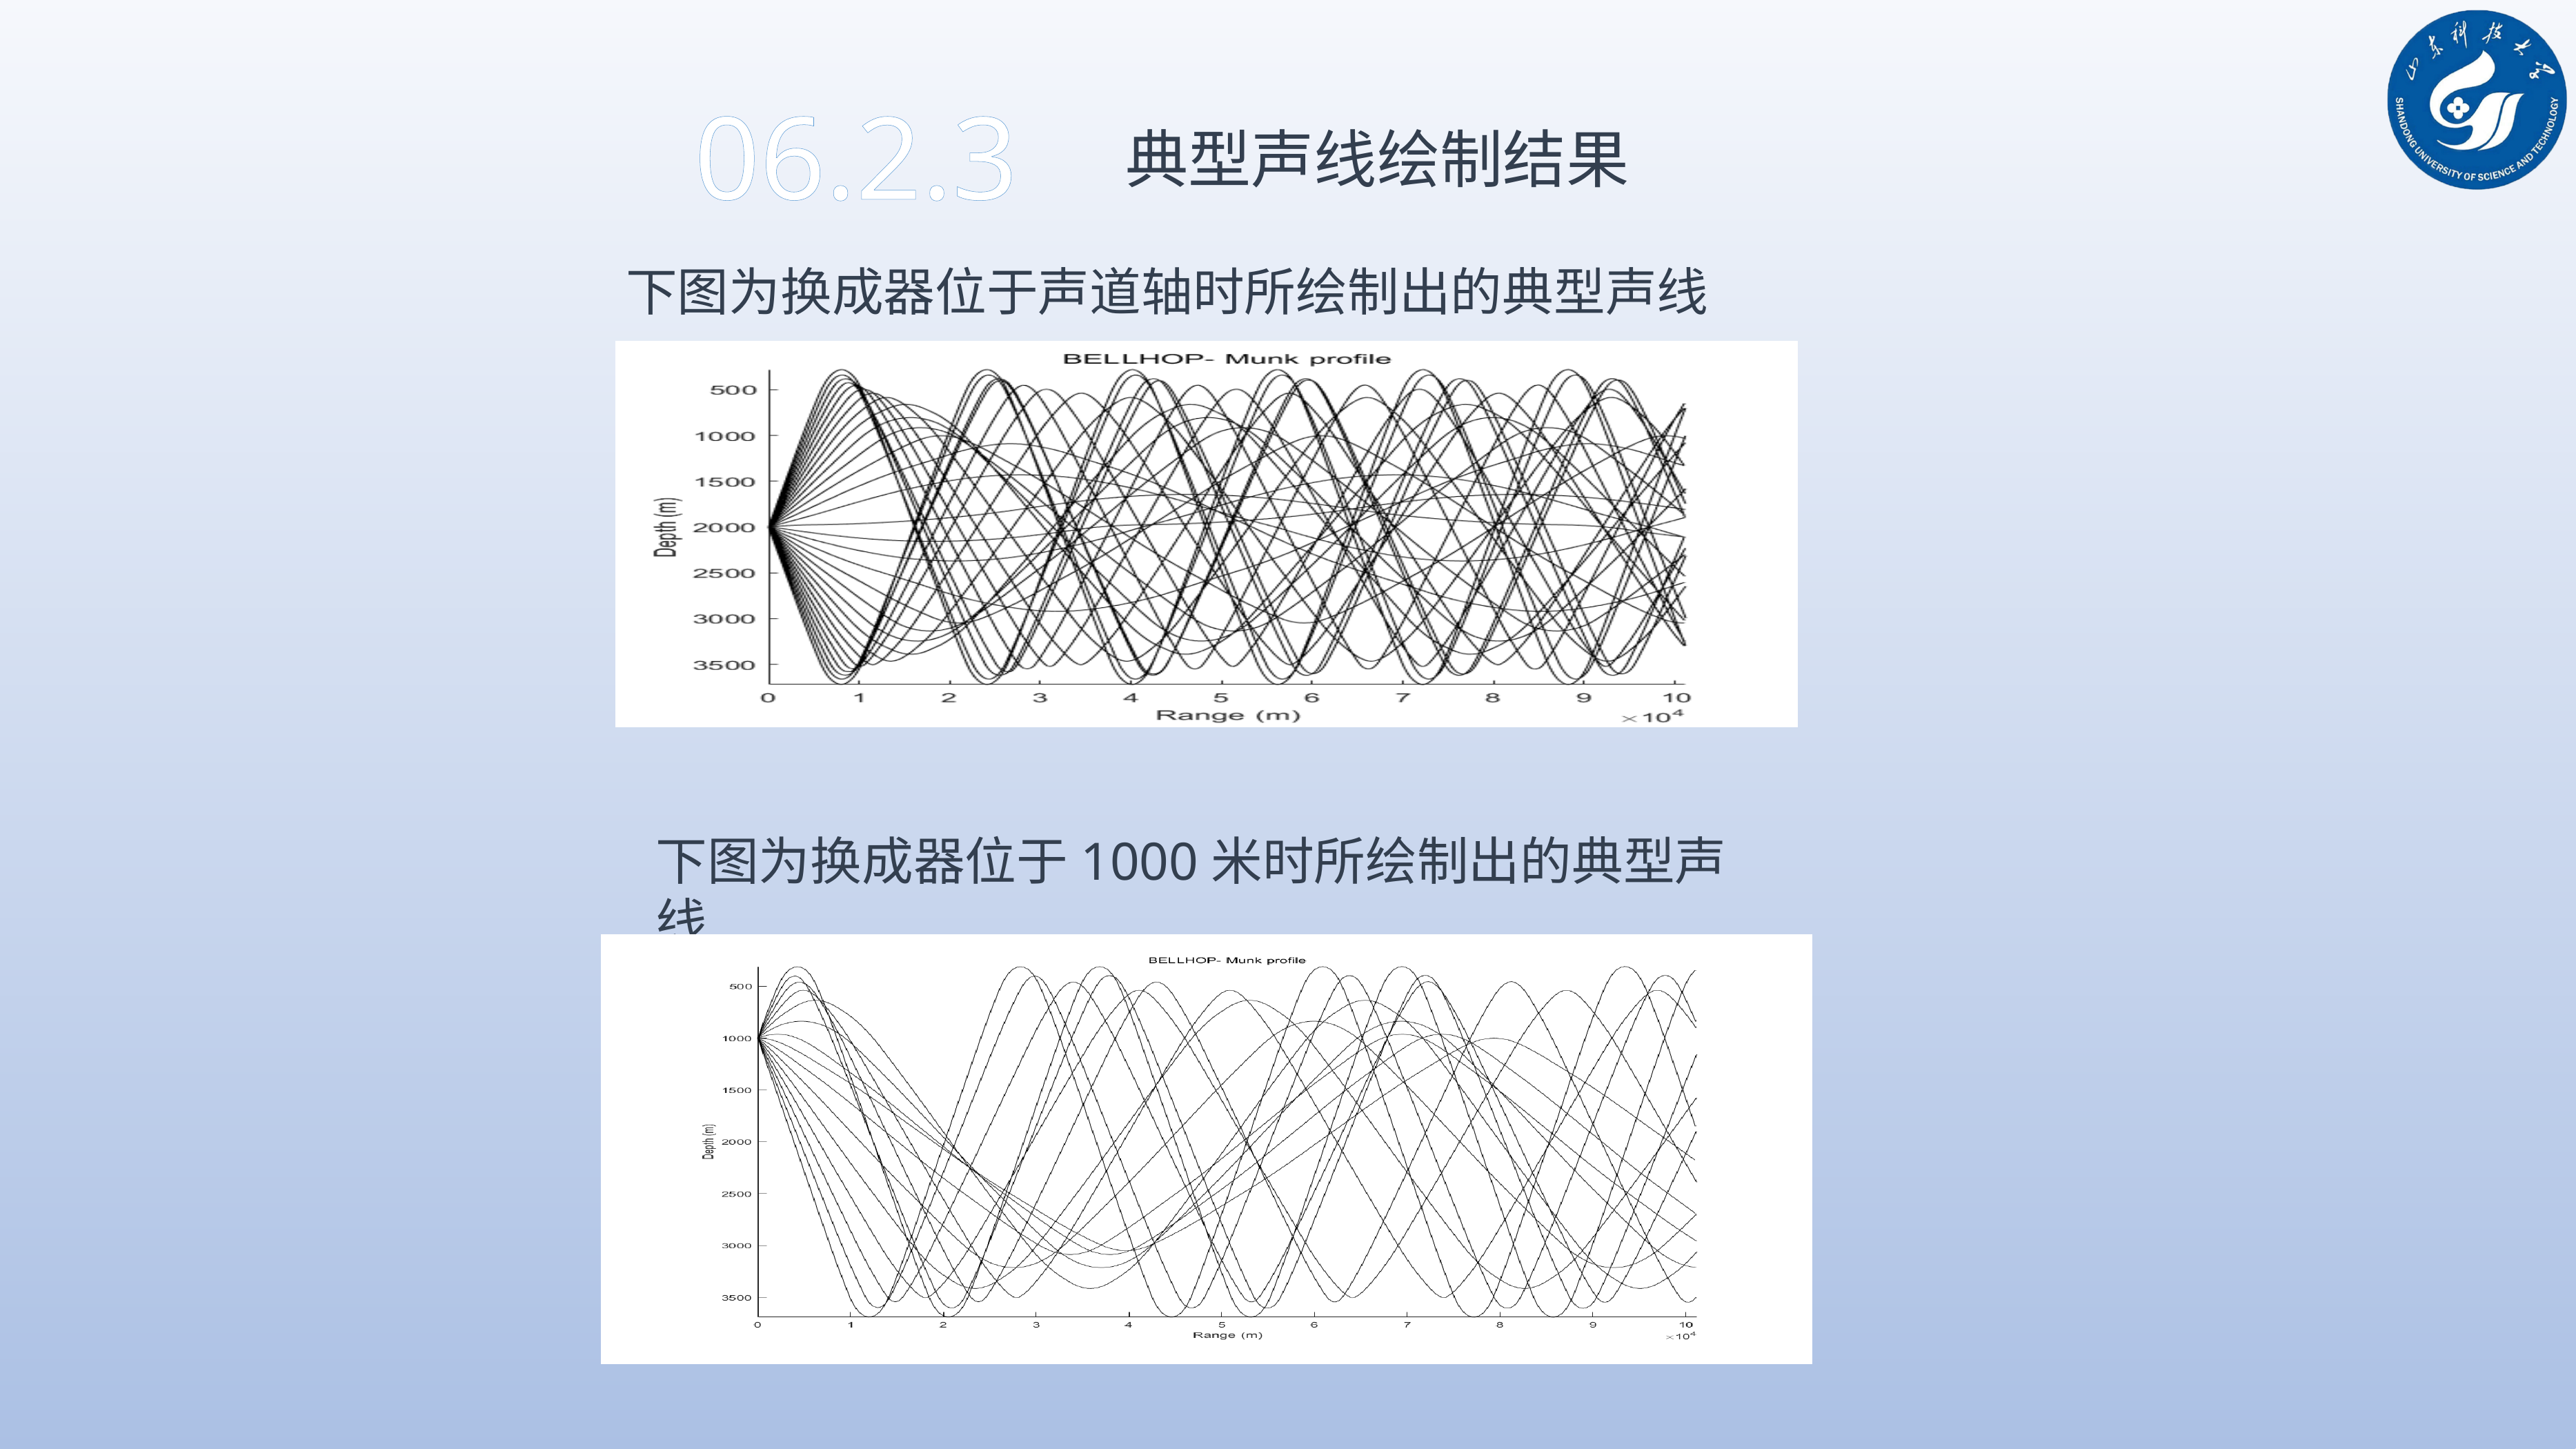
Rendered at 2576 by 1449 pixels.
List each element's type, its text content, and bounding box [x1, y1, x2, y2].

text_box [684, 79, 1670, 229]
picture [601, 934, 1812, 1364]
text_box 下图为换成器位于1000米时所绘制出的典型声线 [645, 822, 1767, 934]
picture [615, 341, 1798, 727]
text_box 下图为换成器位于声道轴时所绘制出的典型声线 [615, 254, 1738, 326]
picture [2377, 1, 2576, 199]
